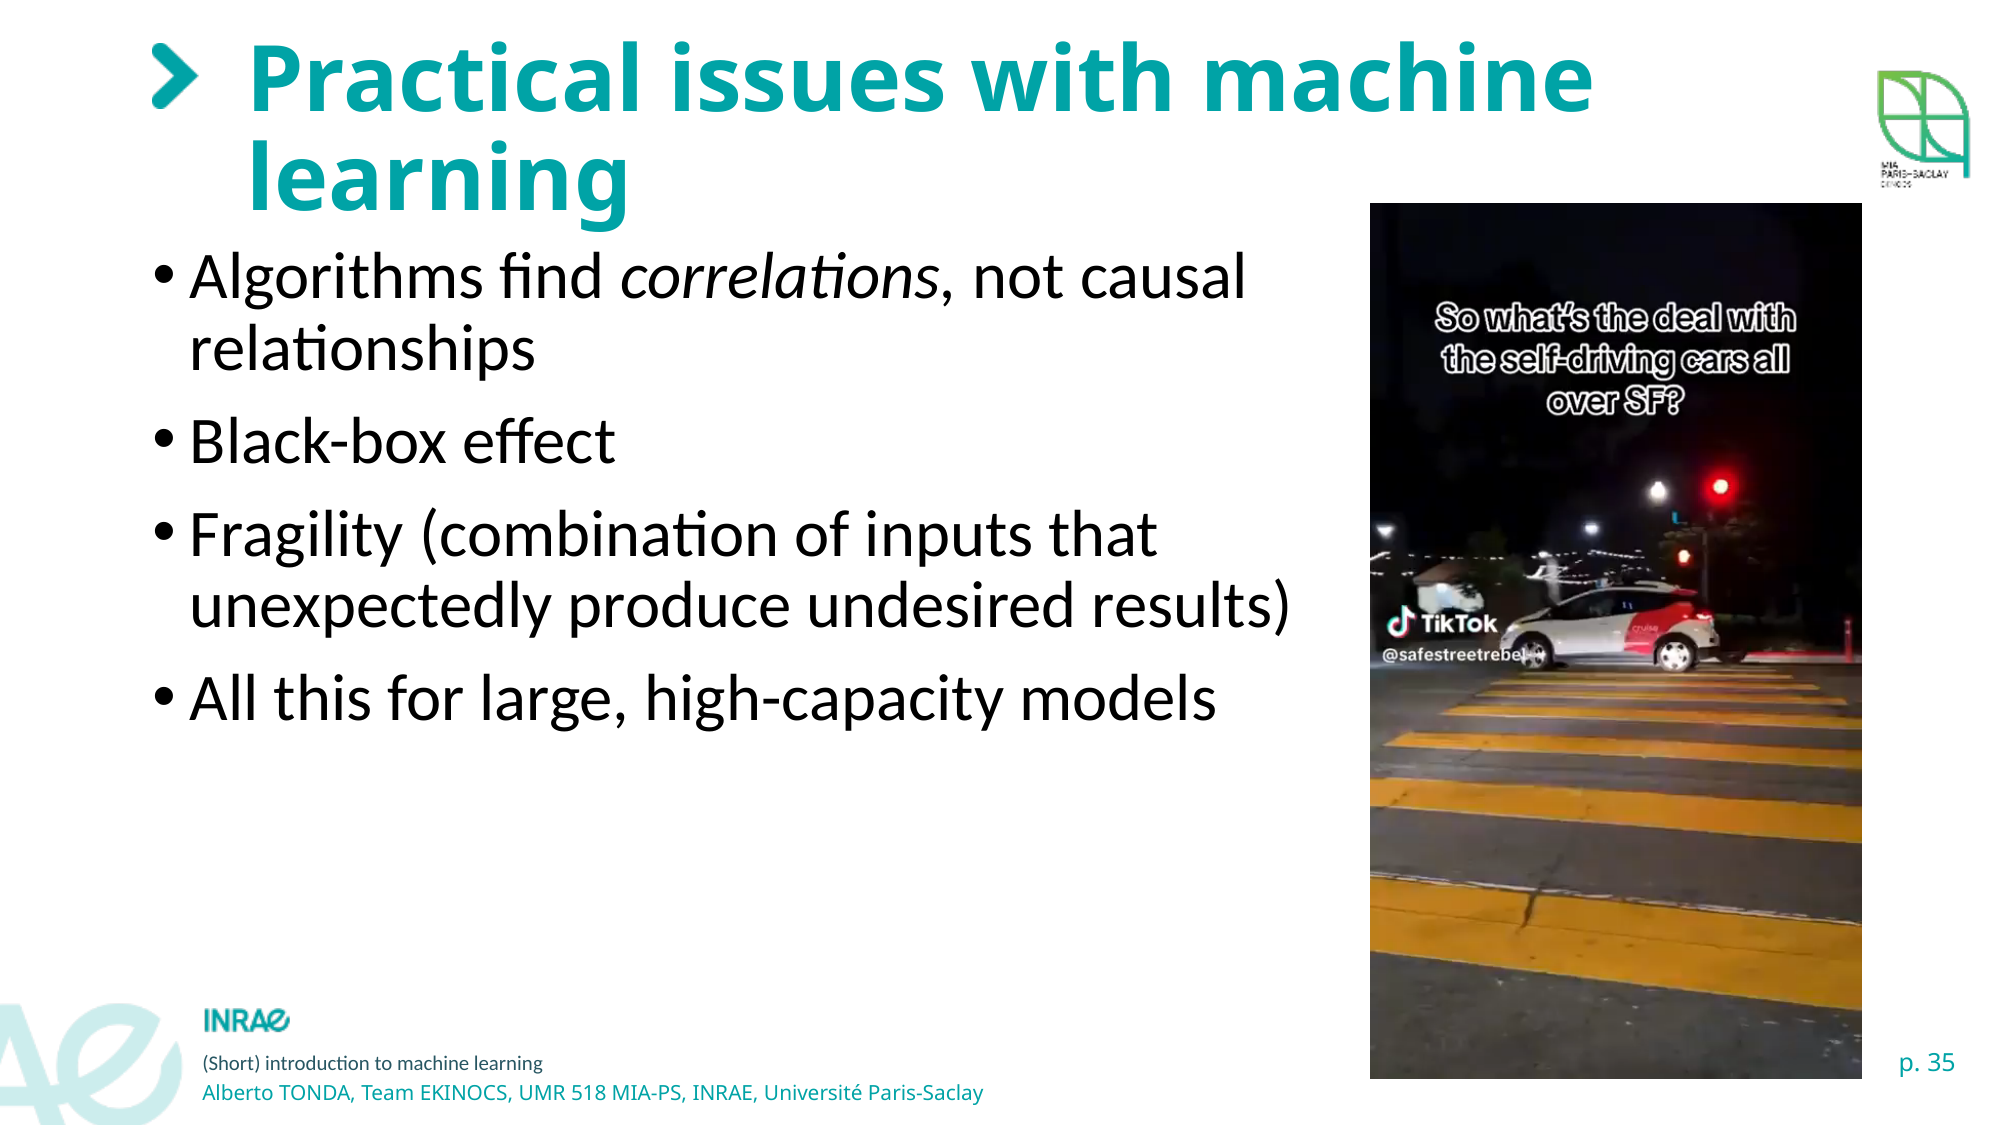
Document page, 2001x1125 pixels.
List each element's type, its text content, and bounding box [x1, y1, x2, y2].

picture [0, 996, 329, 1125]
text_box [1369, 202, 1863, 1080]
picture [1862, 54, 1986, 205]
list Algorithms find correlations, not causal relationships Black-box effect Fragility (combination of inputs that unexpectedly produce undesired results) All this for large, high-capacity models [137, 233, 1369, 1001]
title Practical issues with machine learning [137, 59, 1863, 203]
picture [152, 43, 200, 109]
